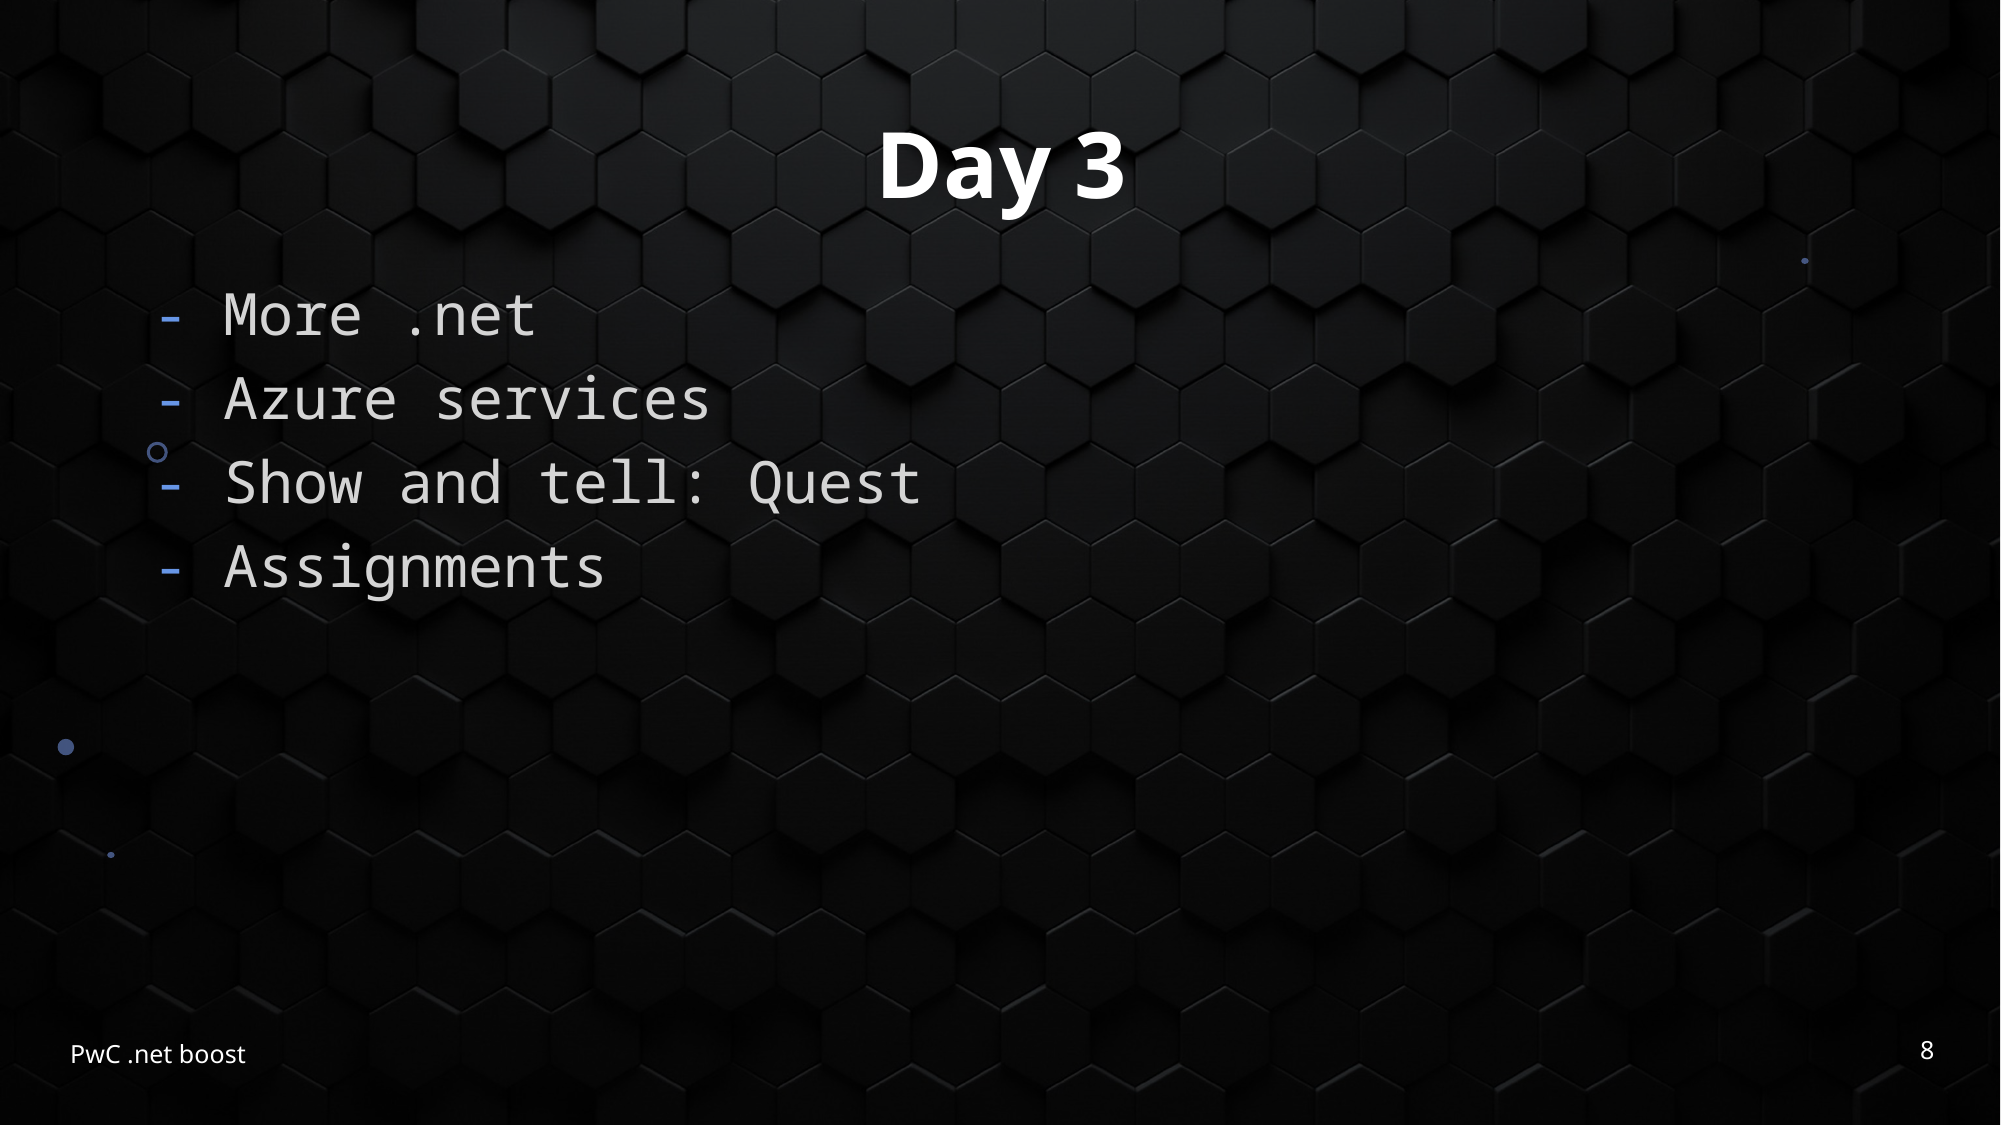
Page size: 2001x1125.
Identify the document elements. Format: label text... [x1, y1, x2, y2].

picture [0, 0, 2001, 1125]
slide_number 8 [1499, 1021, 1950, 1082]
title Day 3 [139, 59, 1865, 278]
footer PwC .net boost [55, 1023, 731, 1084]
list - More .net - Azure services - Show and tell: Quest - Assignments [138, 277, 1861, 1125]
